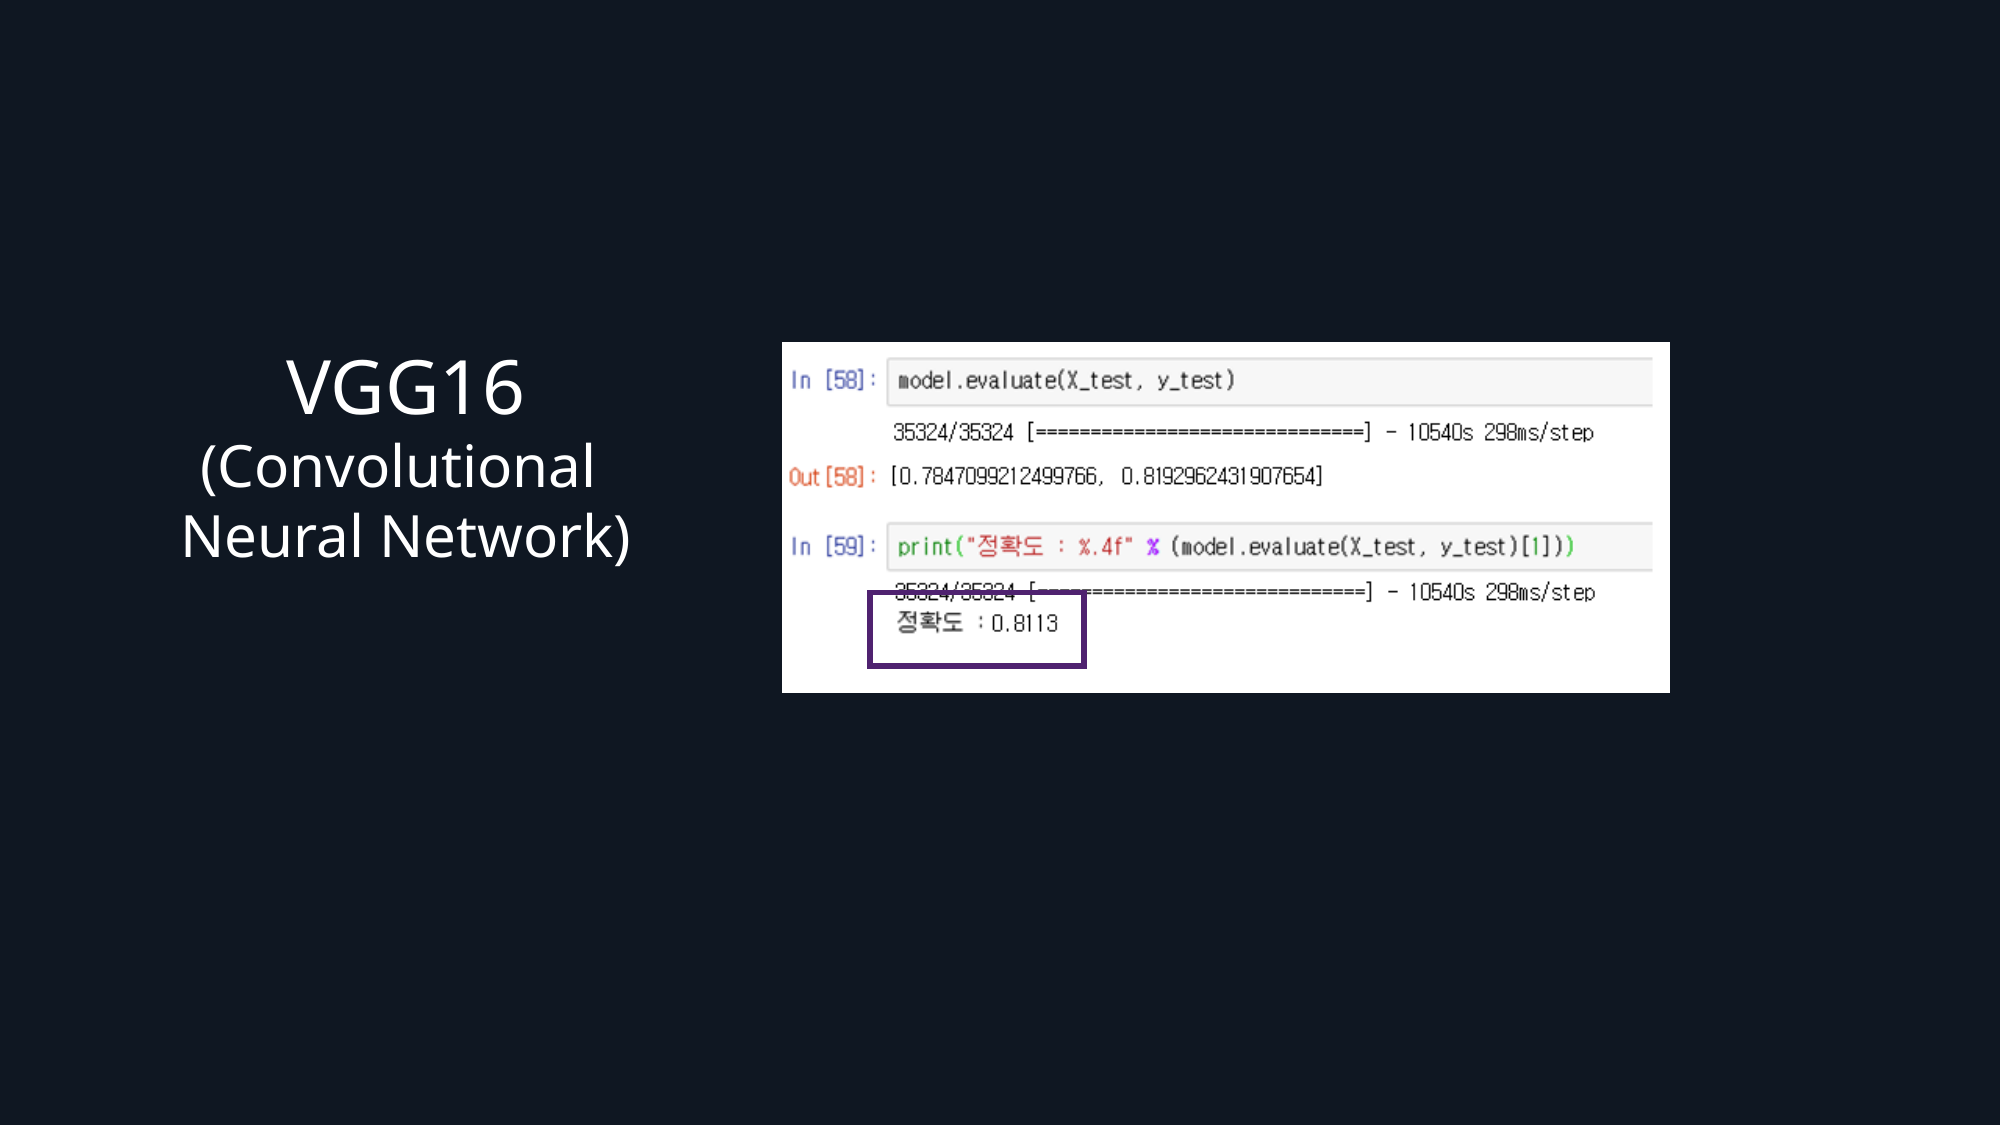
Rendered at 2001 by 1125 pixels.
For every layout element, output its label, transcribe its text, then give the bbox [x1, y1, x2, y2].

picture [781, 342, 1670, 693]
text_box VGG16 (Convolutional Neural Network) [37, 331, 775, 577]
